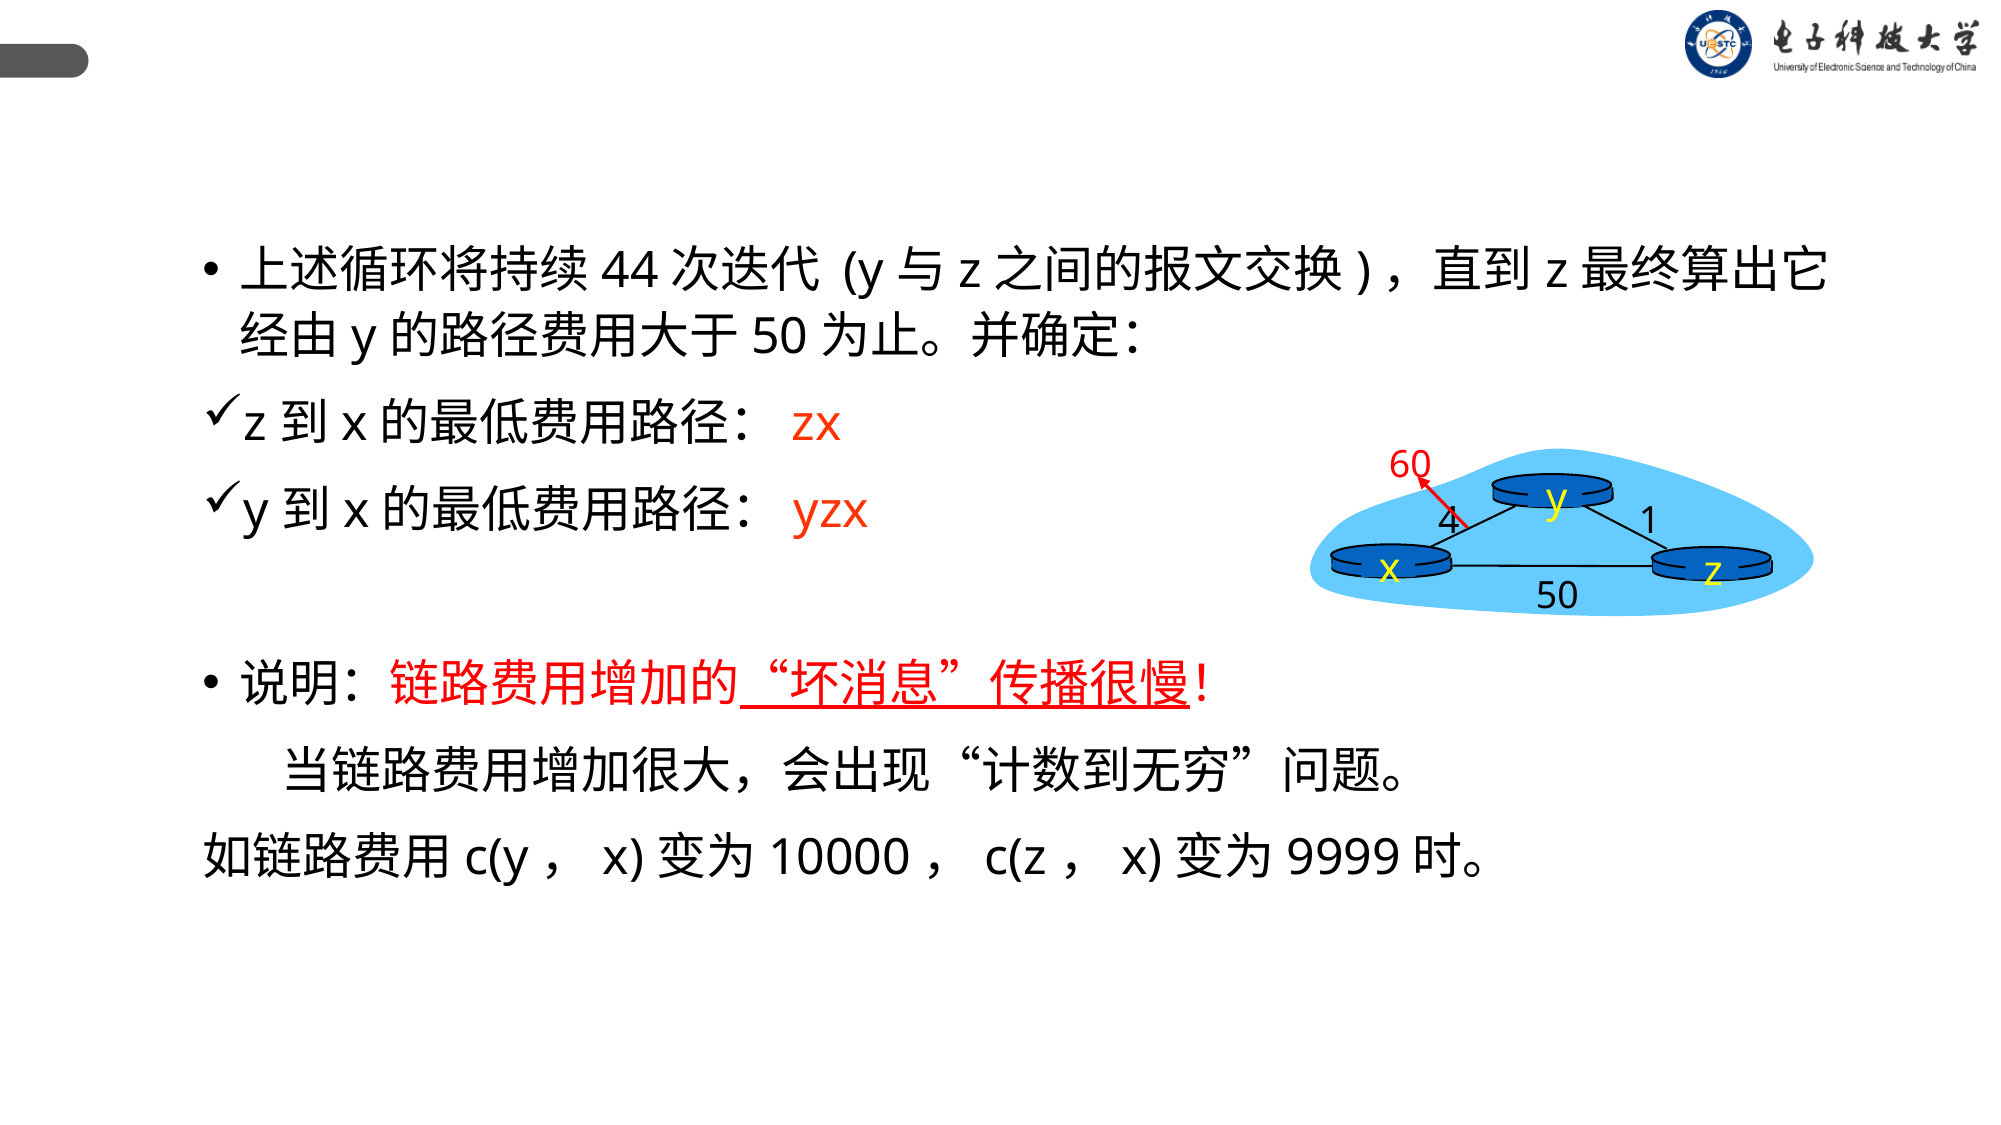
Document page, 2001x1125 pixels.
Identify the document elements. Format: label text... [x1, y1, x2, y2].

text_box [1294, 432, 1817, 624]
list 上述循环将持续44次迭代 (y与z之间的报文交换)，直到z最终算出它经由y的路径费用大于50为止。并确定： z到x的最低费用路径：zx y到x的最低费用路径：yzx 说明：链路费用增加的“坏消息”传播很慢！ 当链路费用增加很大，会出现“计数到无穷”问题。 如链路费用c(y，x)变为10000，c(z，x)变为9999时。 [187, 224, 1888, 1024]
picture [1685, 10, 1979, 78]
